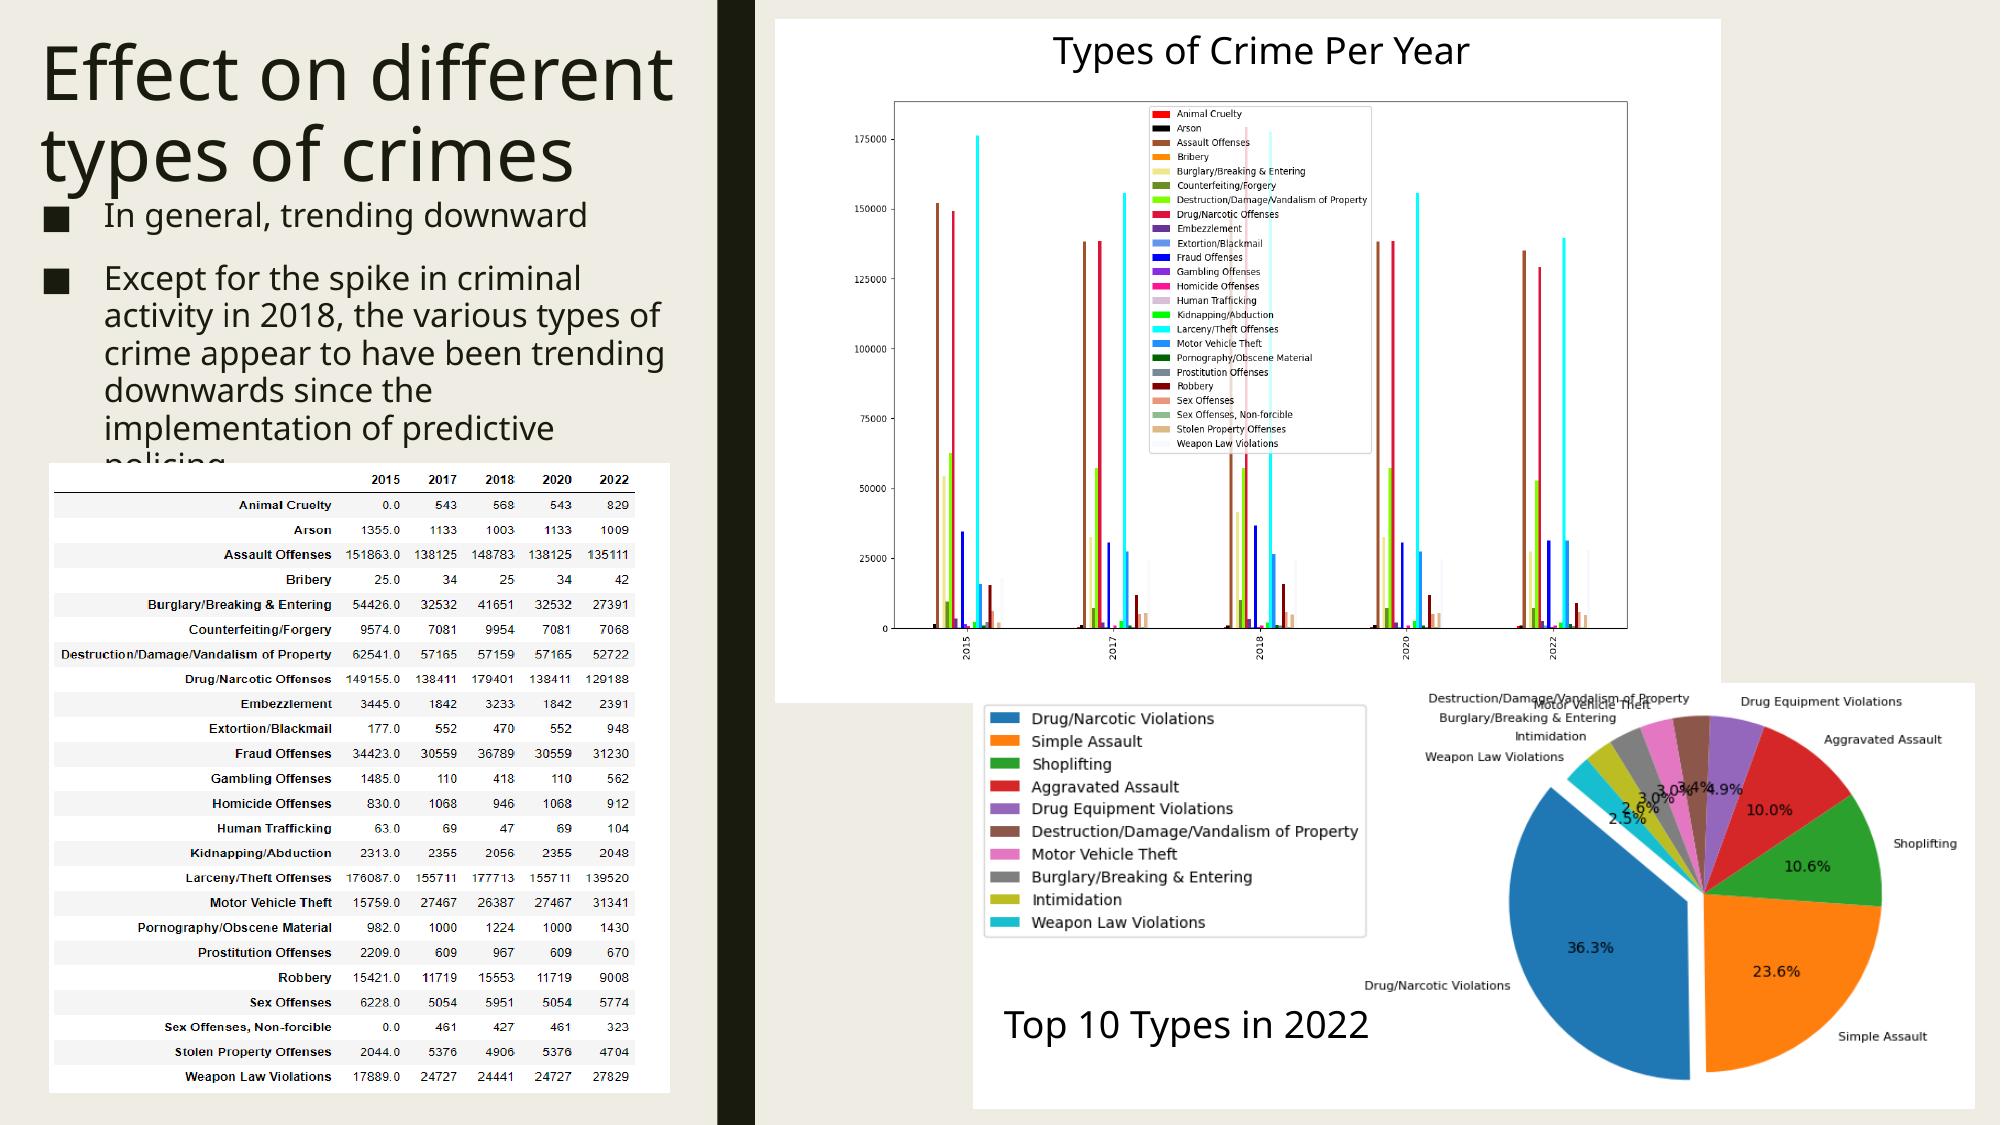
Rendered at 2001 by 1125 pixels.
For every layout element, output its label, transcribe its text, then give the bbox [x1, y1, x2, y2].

text_box [715, 0, 758, 1125]
title Effect on different types of crimes [25, 29, 698, 190]
text_box [0, 0, 715, 1125]
picture [49, 463, 670, 1093]
text_box [758, 0, 2000, 1125]
list In general, trending downward Except for the spike in criminal activity in 2018, the various types of crime appear to have been trending downwards since the implementation of predictive policing. [25, 190, 698, 574]
picture [775, 19, 1975, 1109]
